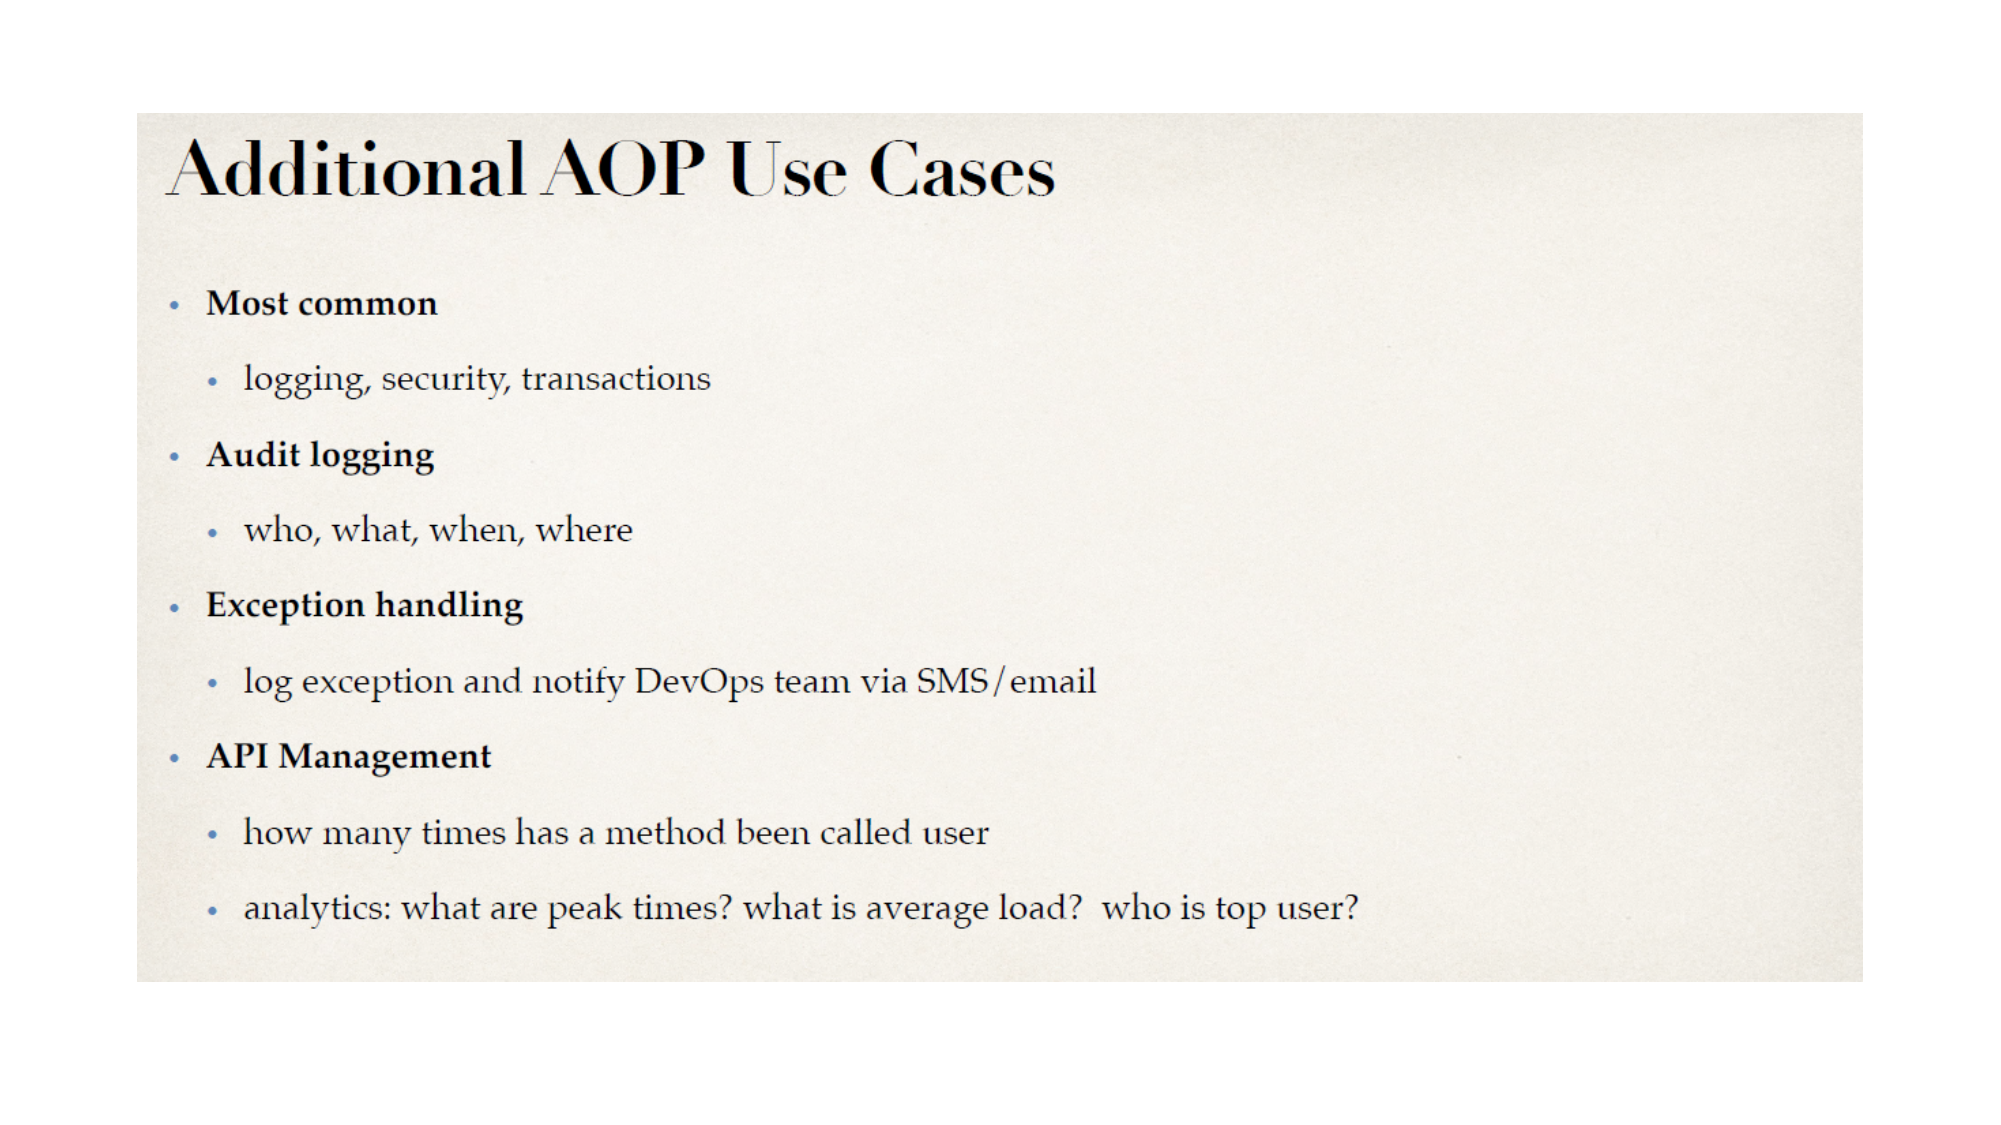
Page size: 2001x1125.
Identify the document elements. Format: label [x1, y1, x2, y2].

list [137, 113, 1863, 982]
